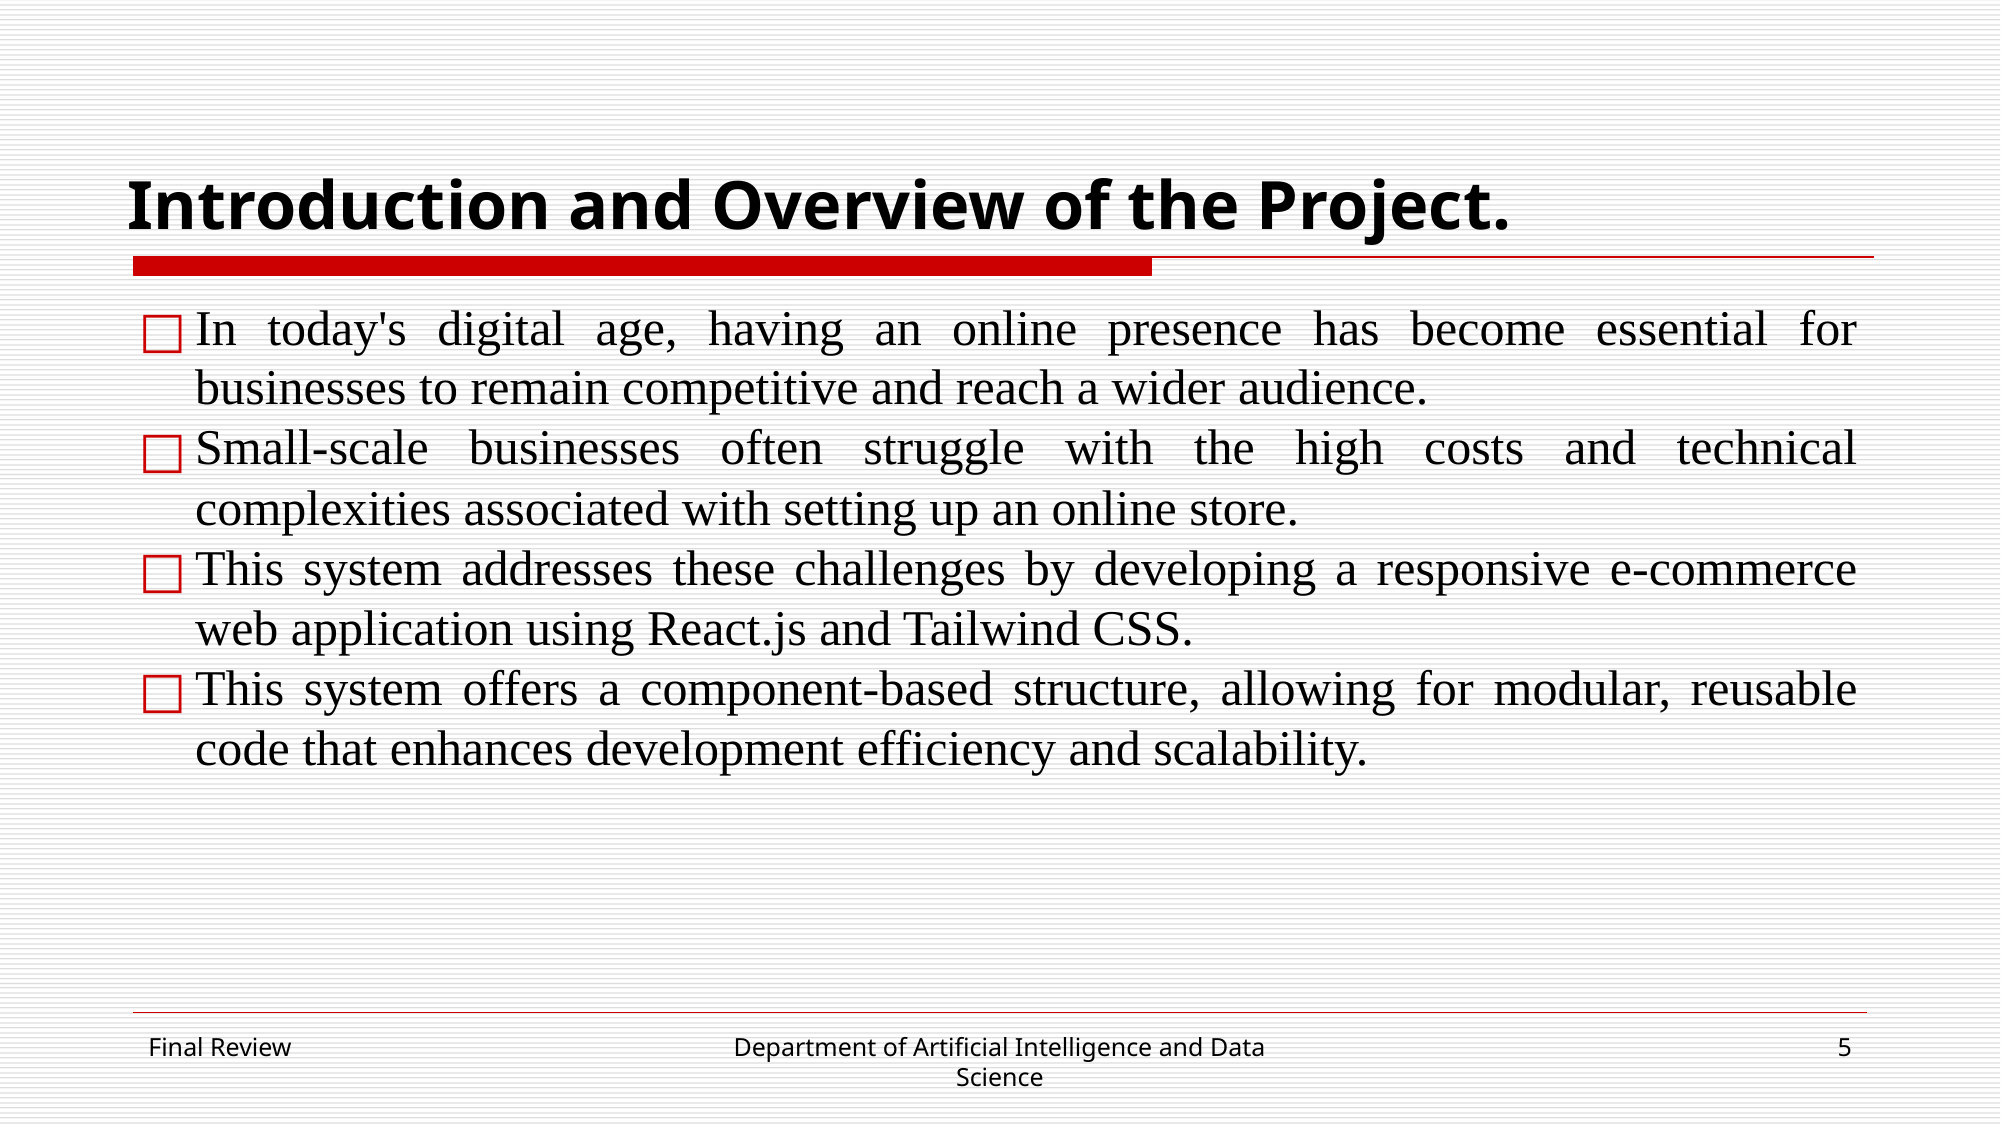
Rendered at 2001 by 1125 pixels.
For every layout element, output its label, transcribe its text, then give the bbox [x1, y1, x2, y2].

slide_number 5 [1433, 1024, 1867, 1103]
slide_number Final Review [133, 1024, 567, 1103]
picture [0, 0, 2001, 1125]
list In today's digital age, having an online presence has become essential for businesses to remain competitive and reach a wider audience. Small-scale businesses often struggle with the high costs and technical complexities associated with setting up an online store. This system addresses these challenges by developing a responsive e-commerce web application using React.js and Tailwind CSS. This system offers a component-based structure, allowing for modular, reusable code that enhances development efficiency and scalability. [123, 287, 1874, 988]
title Introduction and Overview of the Project. [95, 51, 1903, 251]
footer Department of Artificial Intelligence and Data Science [683, 1024, 1317, 1103]
